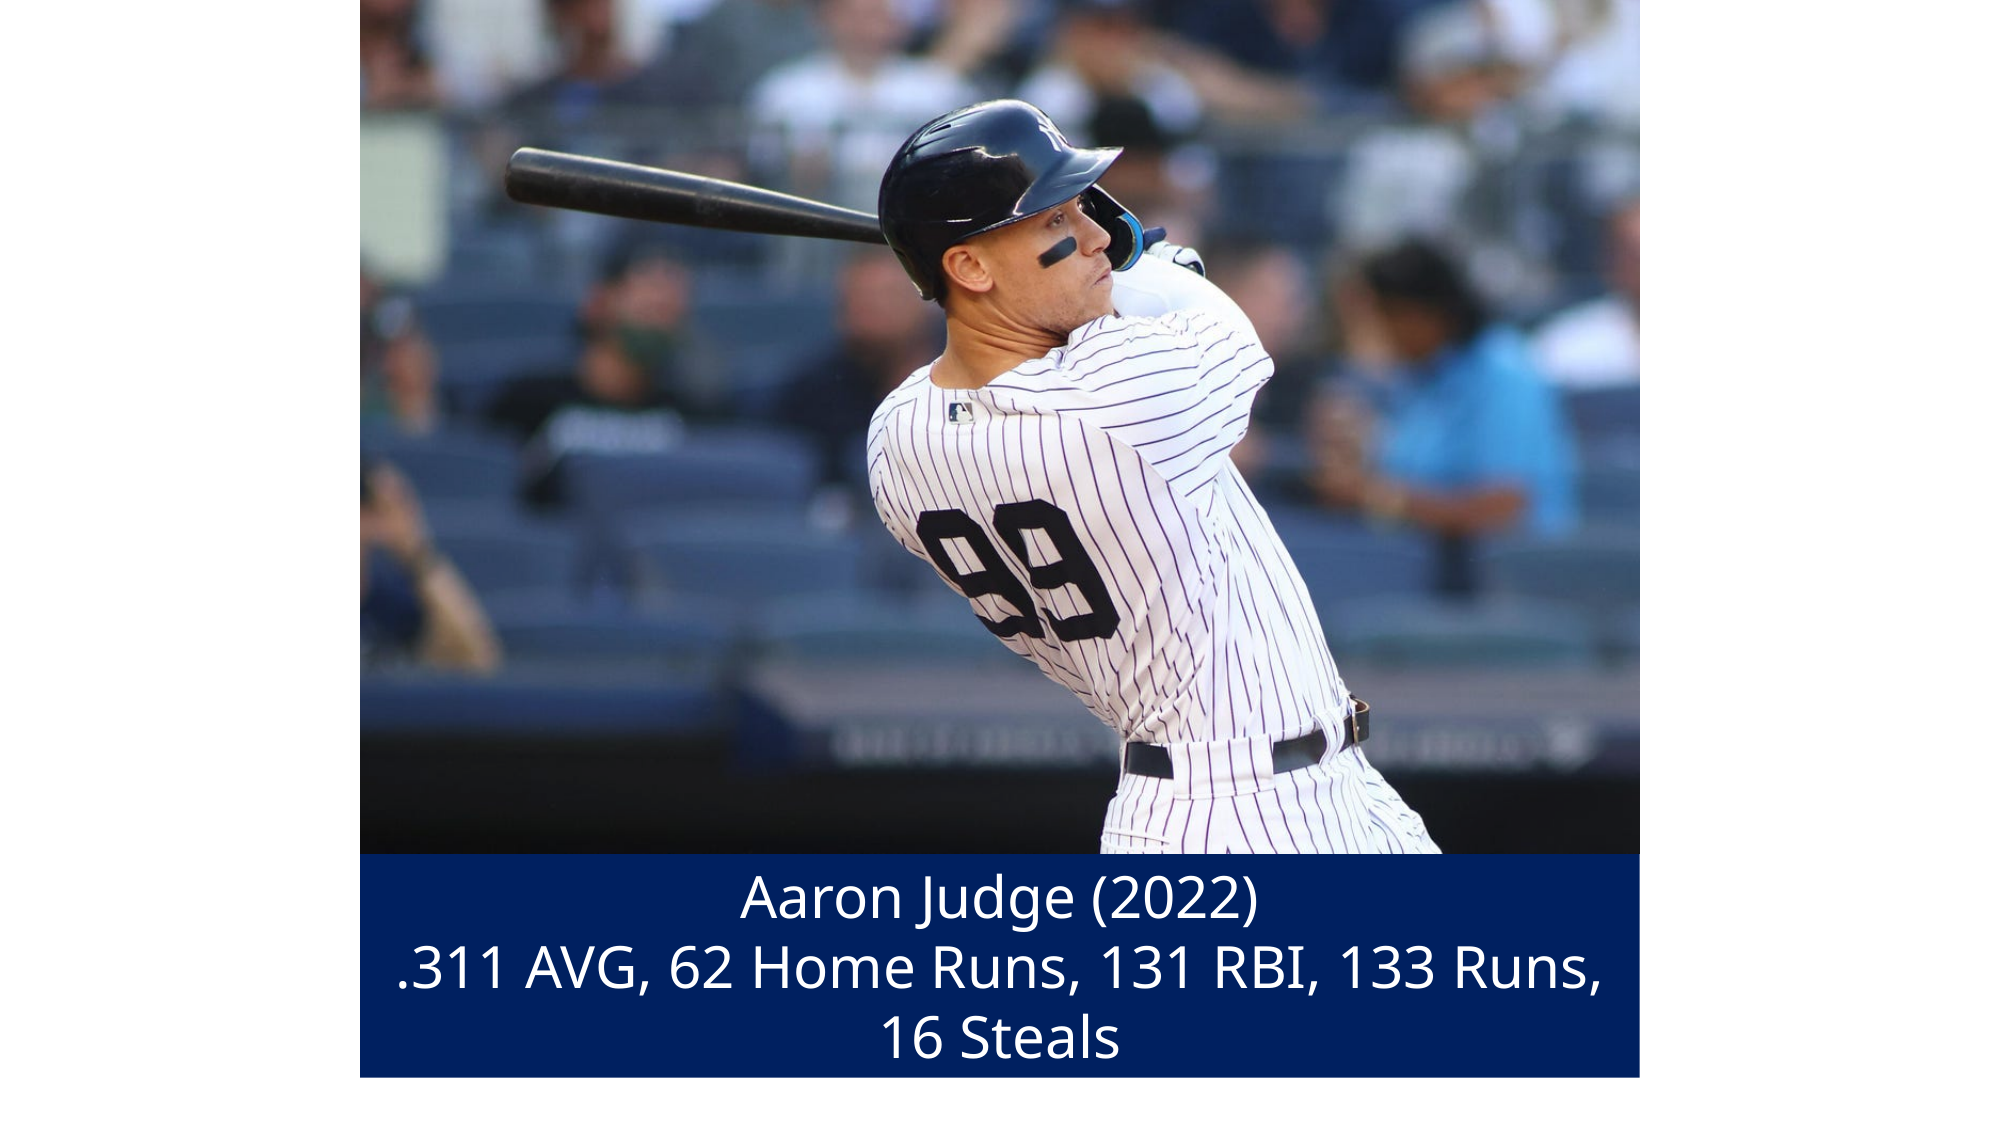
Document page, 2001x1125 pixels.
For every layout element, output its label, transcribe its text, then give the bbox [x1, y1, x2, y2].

text_box Aaron Judge (2022) .311 AVG, 62 Home Runs, 131 RBI, 133 Runs, 16 Steals [360, 855, 1640, 1078]
picture [360, 0, 1640, 855]
